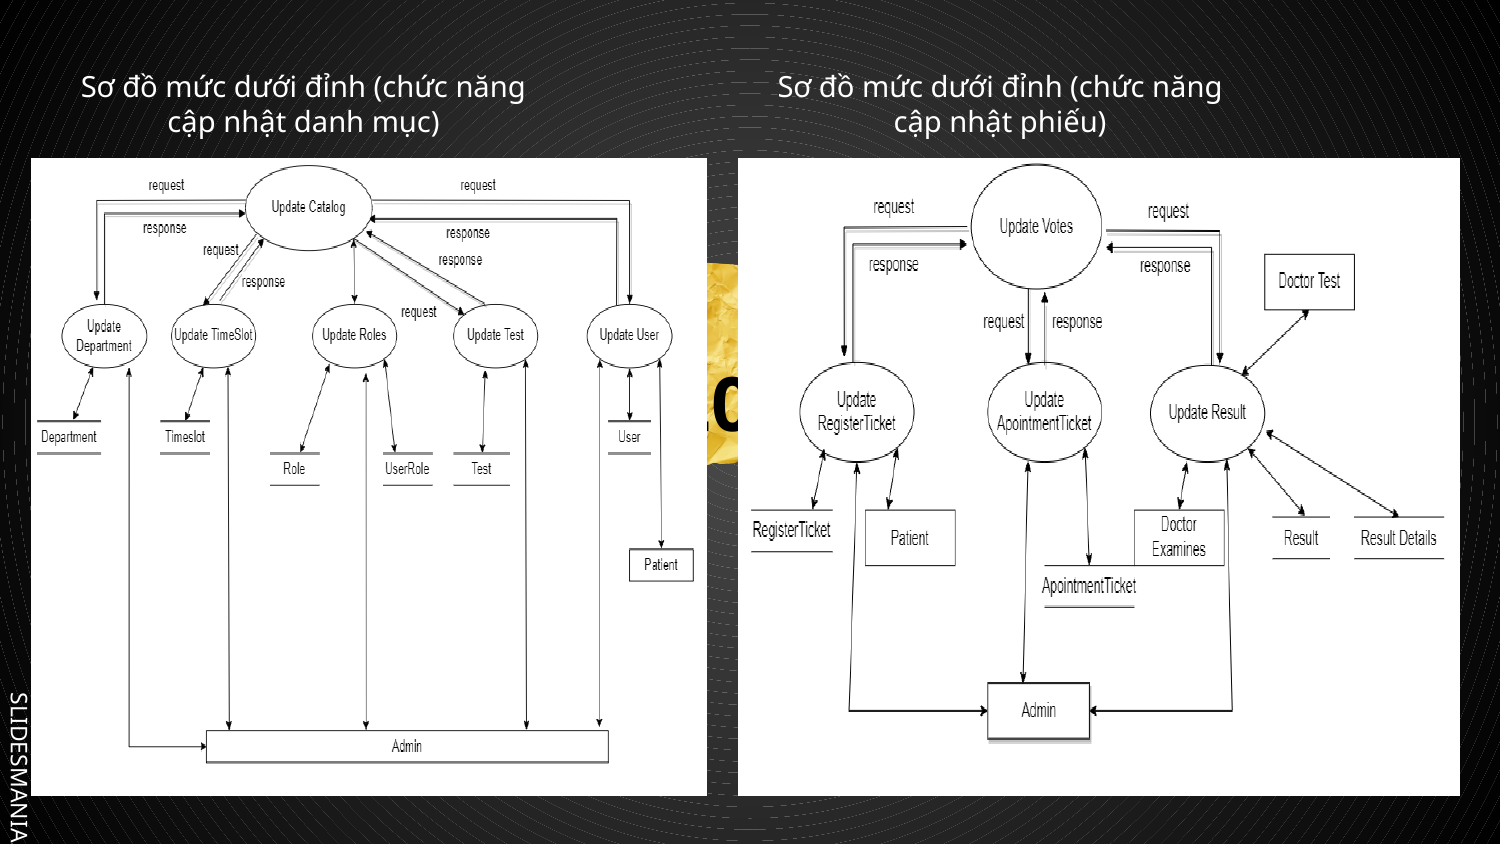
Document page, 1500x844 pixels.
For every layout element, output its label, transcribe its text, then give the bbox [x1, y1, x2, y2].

subtitle 2010 [713, 355, 733, 433]
picture [31, 158, 1460, 797]
text_box Sơ đồ mức dưới đỉnh (chức năng cập nhật phiếu) [746, 61, 1254, 146]
text_box Sơ đồ mức dưới đỉnh (chức năng cập nhật danh mục) [50, 61, 558, 146]
